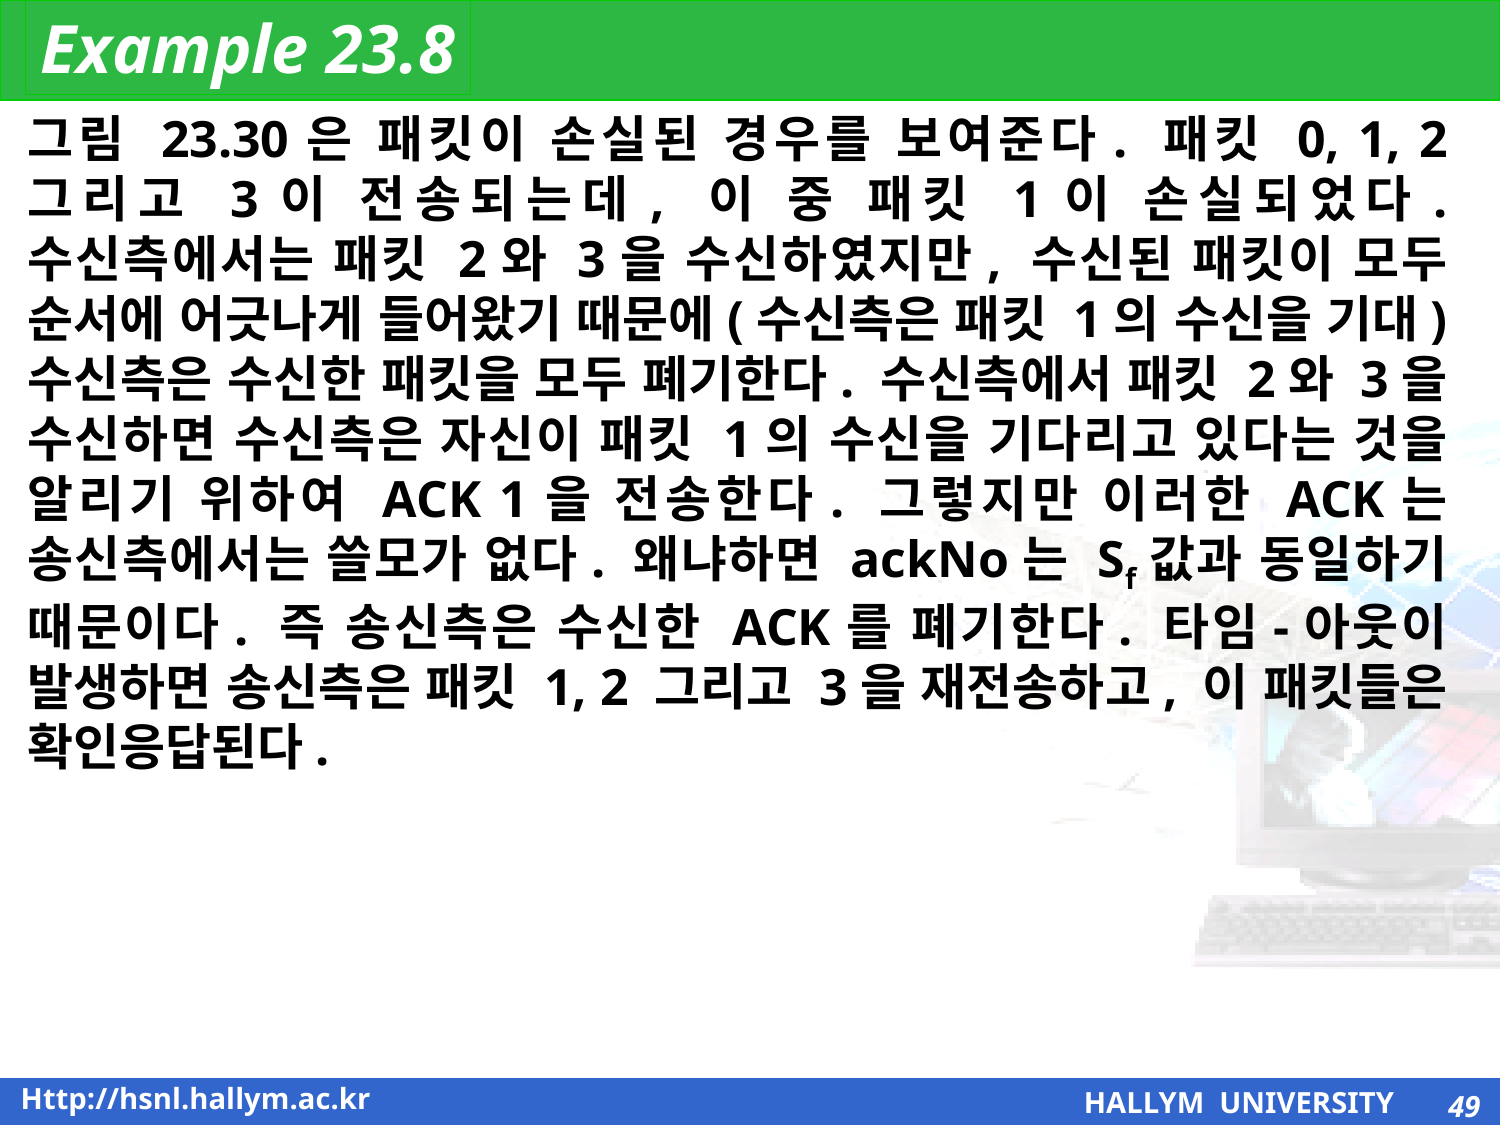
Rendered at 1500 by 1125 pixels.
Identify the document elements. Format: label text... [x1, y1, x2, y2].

text_box 그림 23.30은 패킷이 손실된 경우를 보여준다. 패킷 0, 1, 2 그리고 3이 전송되는데, 이 중 패킷 1이 손실되었다. 수신측에서는 패킷 2와 3을 수신하였지만, 수신된 패킷이 모두 순서에 어긋나게 들어왔기 때문에(수신측은 패킷 1의 수신을 기대) 수신측은 수신한 패킷을 모두 폐기한다. 수신측에서 패킷 2와 3을 수신하면 수신측은 자신이 패킷 1의 수신을 기다리고 있다는 것을 알리기 위하여 ACK 1을 전송한다. 그렇지만 이러한 ACK는 송신측에서는 쓸모가 없다. 왜냐하면 ackNo는 Sf값과 동일하기 때문이다. 즉 송신측은 수신한 ACK를 폐기한다. 타임-아웃이 발생하면 송신측은 패킷 1, 2 그리고 3을 재전송하고, 이 패킷들은 확인응답된다. [12, 109, 1463, 783]
slide_number 49 [1182, 1080, 1496, 1125]
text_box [0, 0, 1500, 101]
